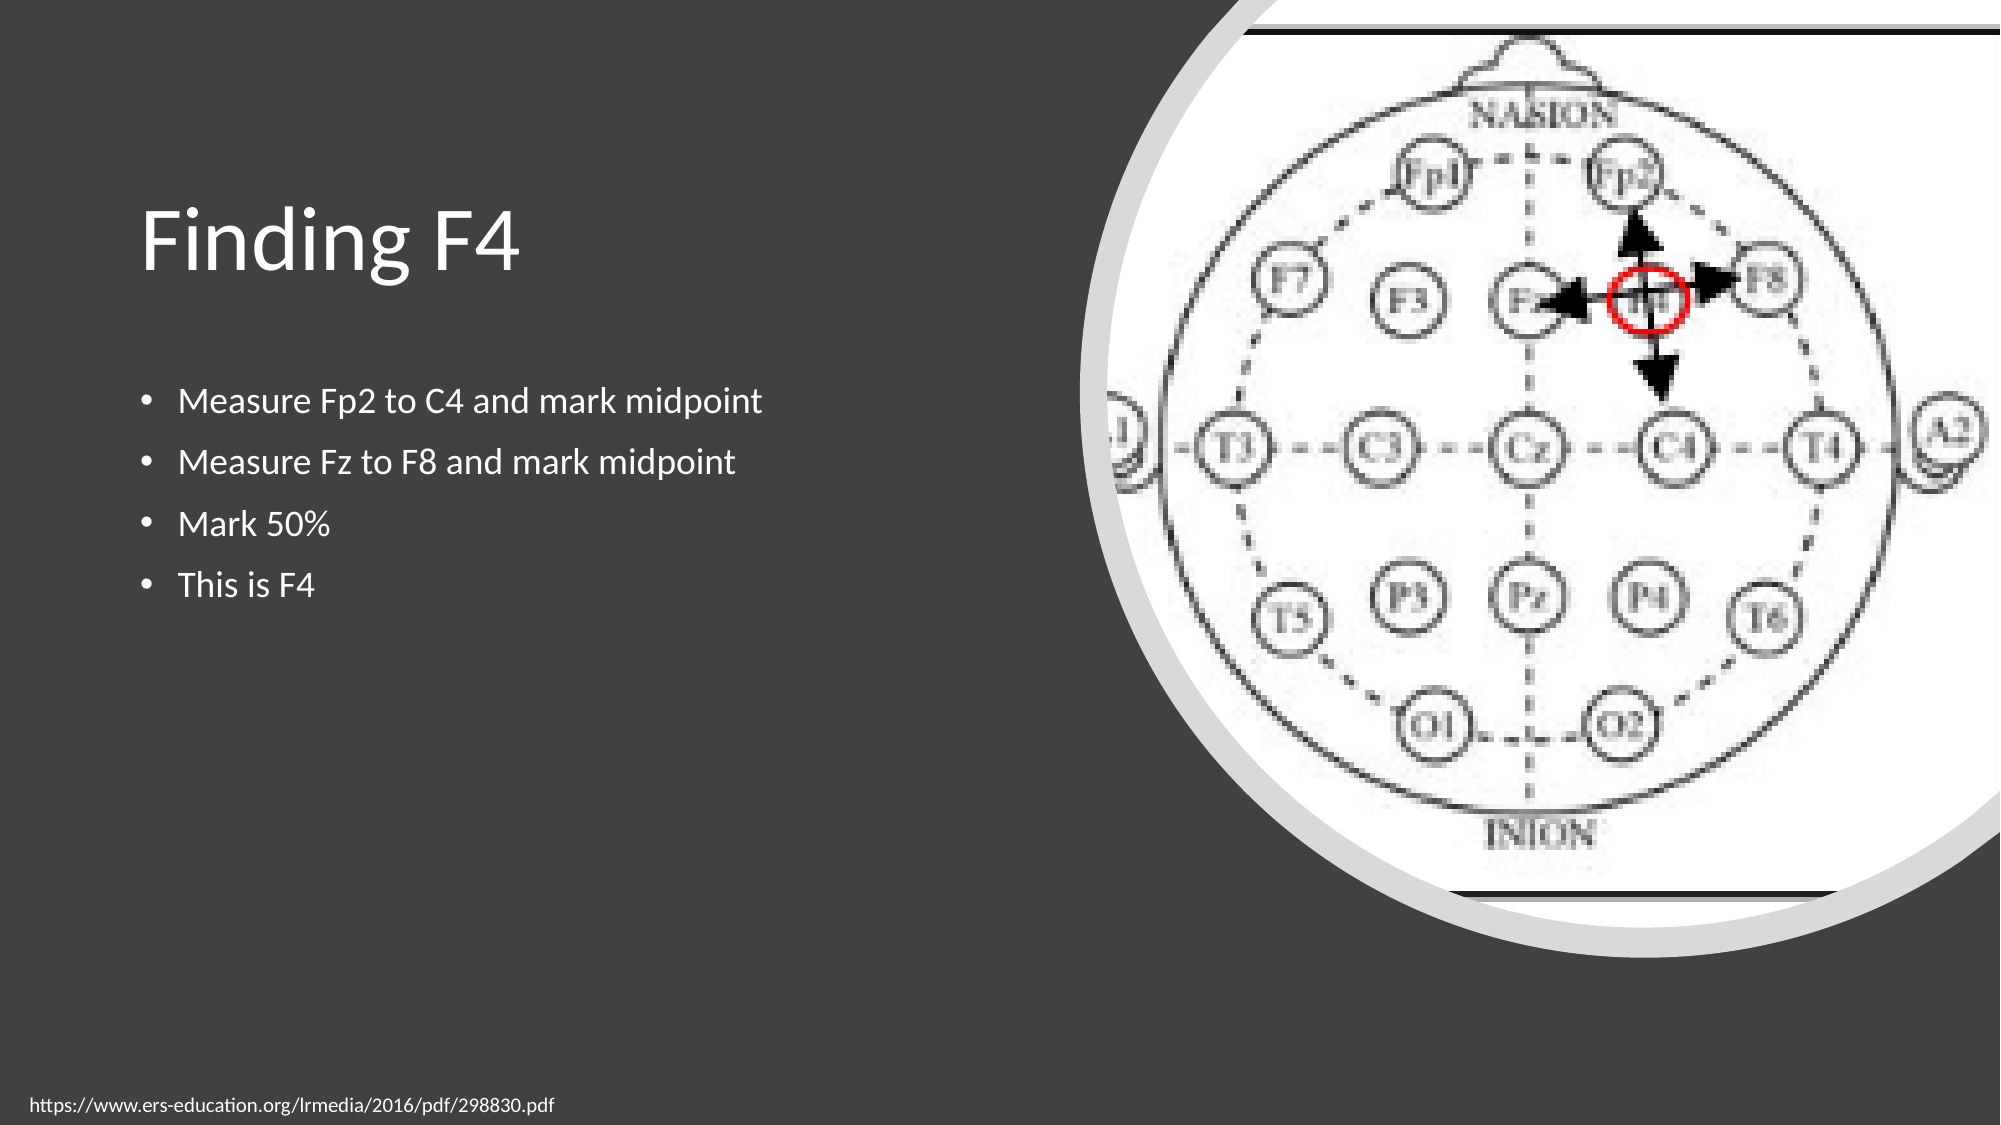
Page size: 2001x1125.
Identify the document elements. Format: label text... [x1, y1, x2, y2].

text_box https://www.ers-education.org/lrmedia/2016/pdf/298830.pdf [14, 1084, 581, 1125]
picture [1106, 0, 2000, 928]
text_box [1079, 238, 1101, 547]
text_box [1489, 936, 1801, 958]
list Measure Fp2 to C4 and mark midpoint Measure Fz to F8 and mark midpoint Mark 50% This is F4 [125, 373, 997, 928]
title Finding F4 [125, 131, 997, 350]
